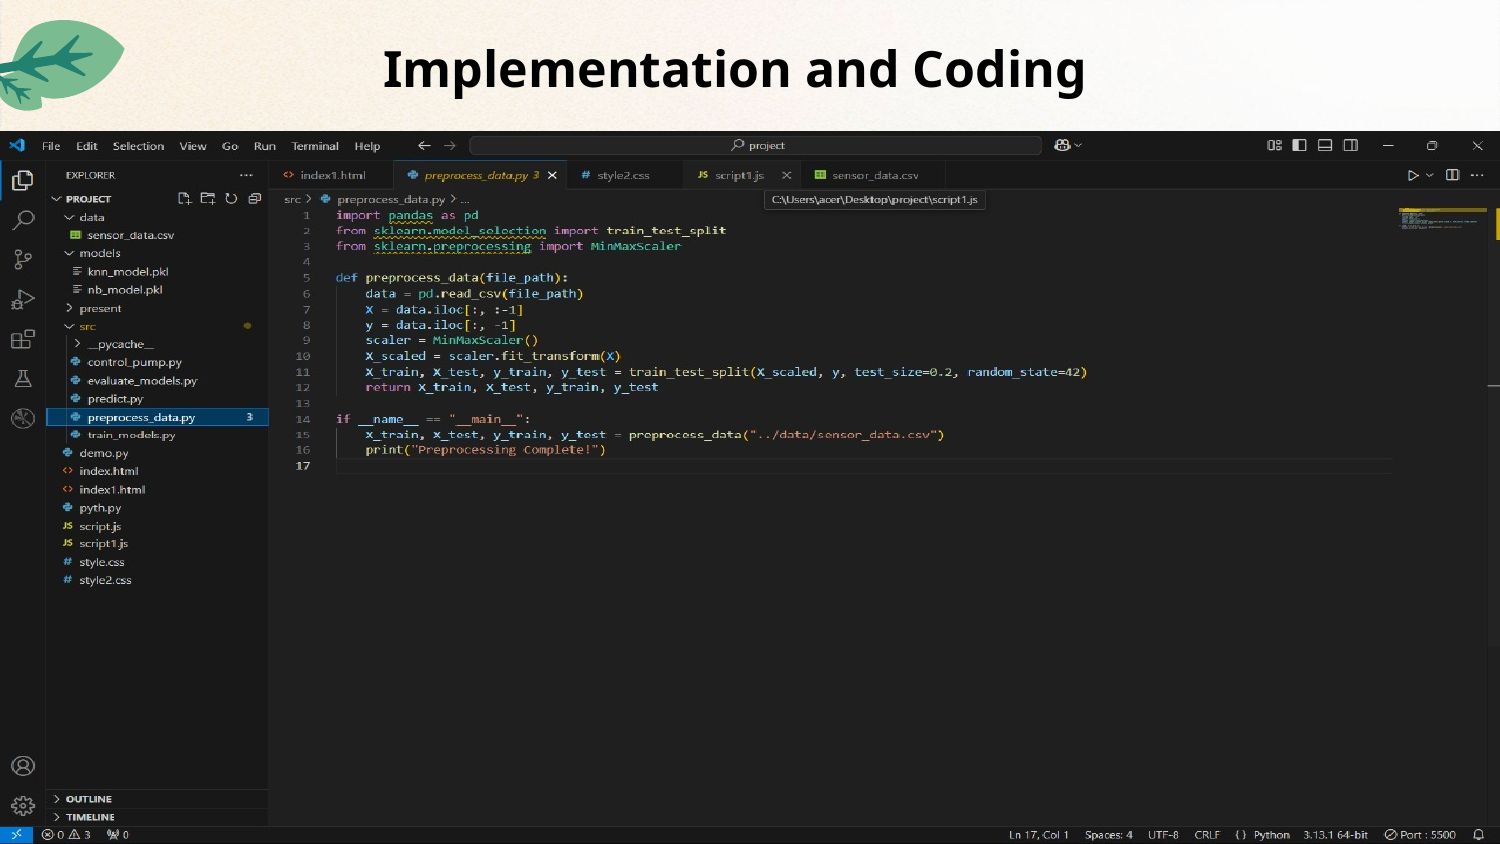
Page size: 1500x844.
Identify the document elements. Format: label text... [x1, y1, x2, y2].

title Implementation and Coding [325, 29, 1146, 107]
picture [0, 131, 1500, 844]
